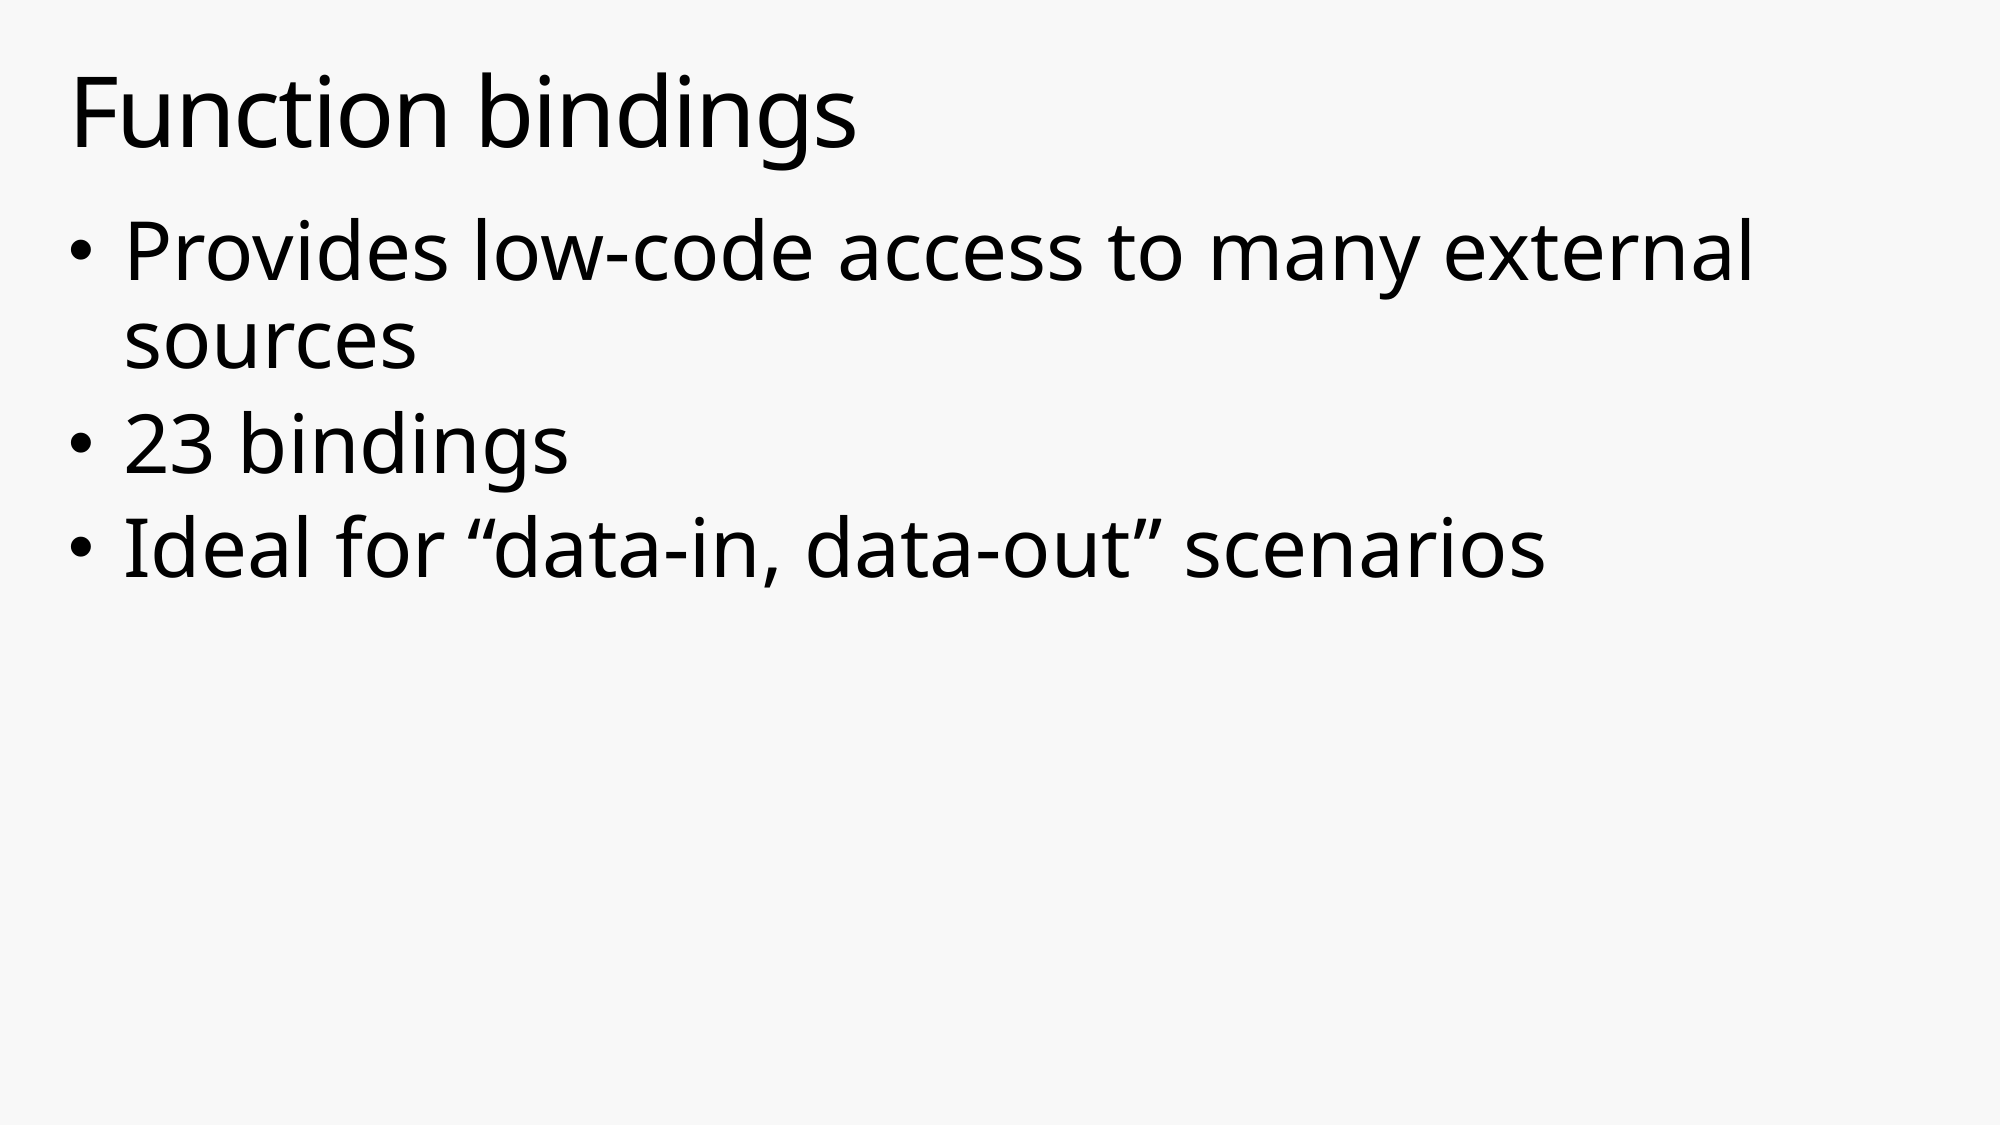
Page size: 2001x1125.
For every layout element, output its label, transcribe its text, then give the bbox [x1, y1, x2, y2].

list Provides low-code access to many external sources 23 bindings Ideal for “data-in, data-out” scenarios [44, 196, 1956, 533]
title Function bindings [44, 47, 1957, 196]
